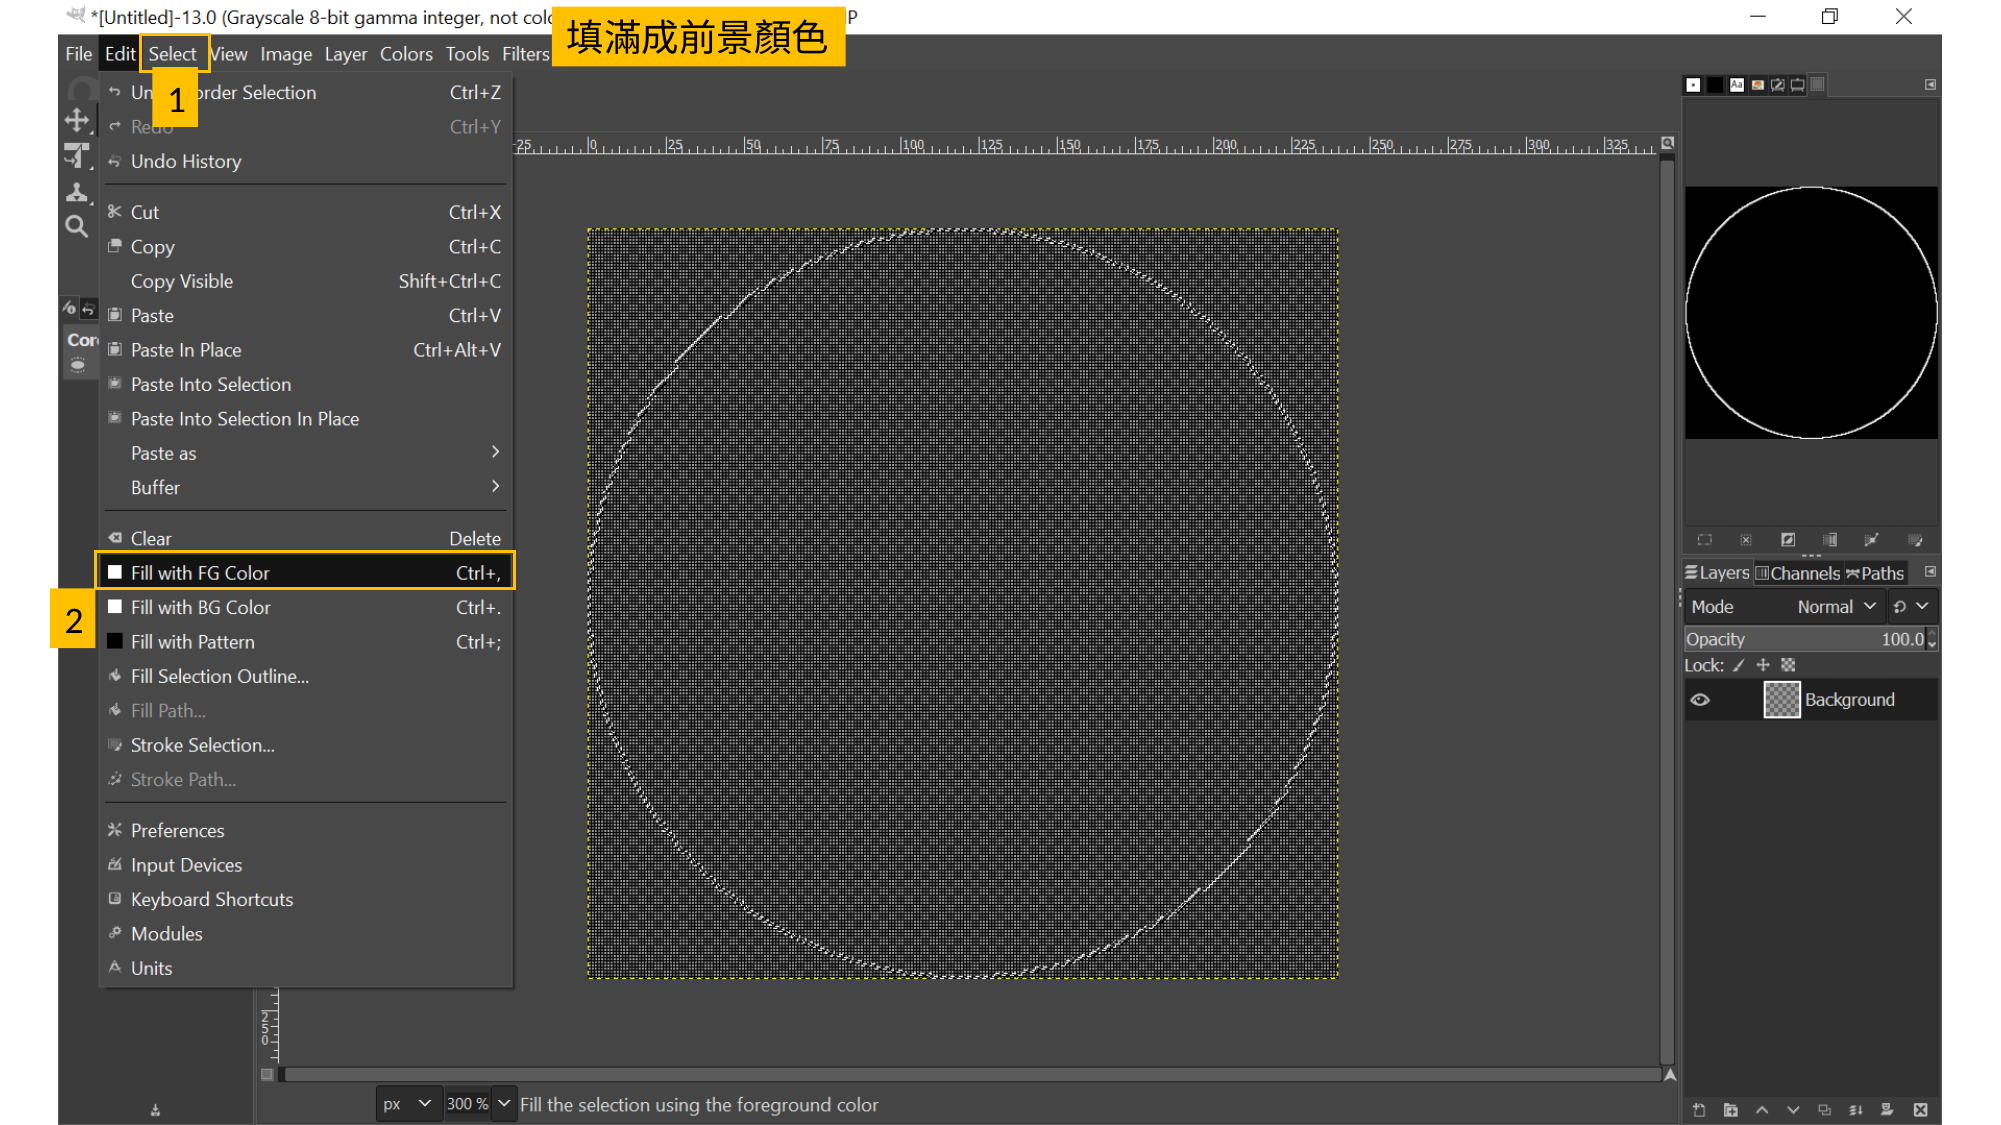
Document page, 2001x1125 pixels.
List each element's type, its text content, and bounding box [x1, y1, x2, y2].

text_box 2 [49, 588, 58, 649]
picture [58, 0, 1942, 1125]
